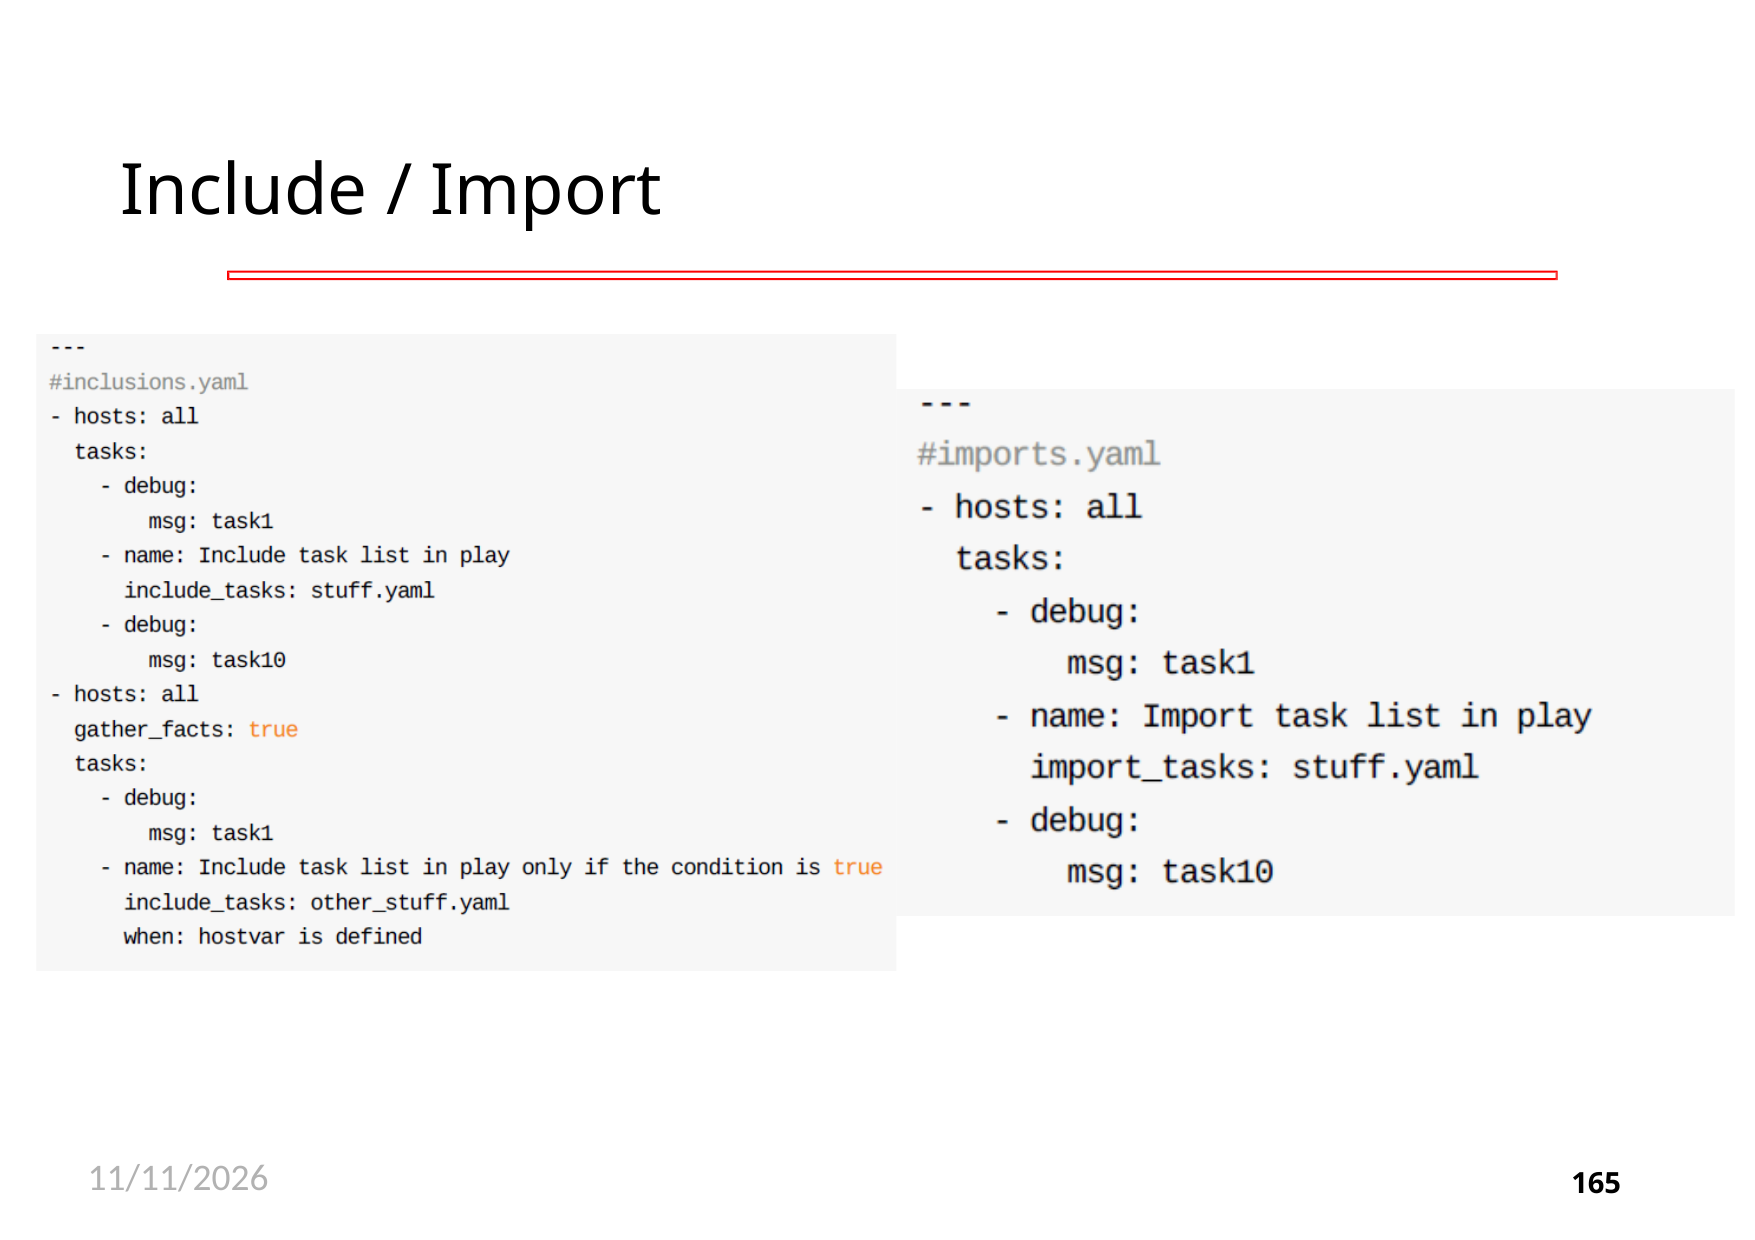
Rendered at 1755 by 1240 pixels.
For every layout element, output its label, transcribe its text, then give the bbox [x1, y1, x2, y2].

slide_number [87, 1152, 492, 1215]
title Include / Import [120, 143, 1634, 230]
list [36, 333, 897, 972]
slide_number 165 [1567, 1164, 1715, 1215]
picture [896, 388, 1735, 916]
